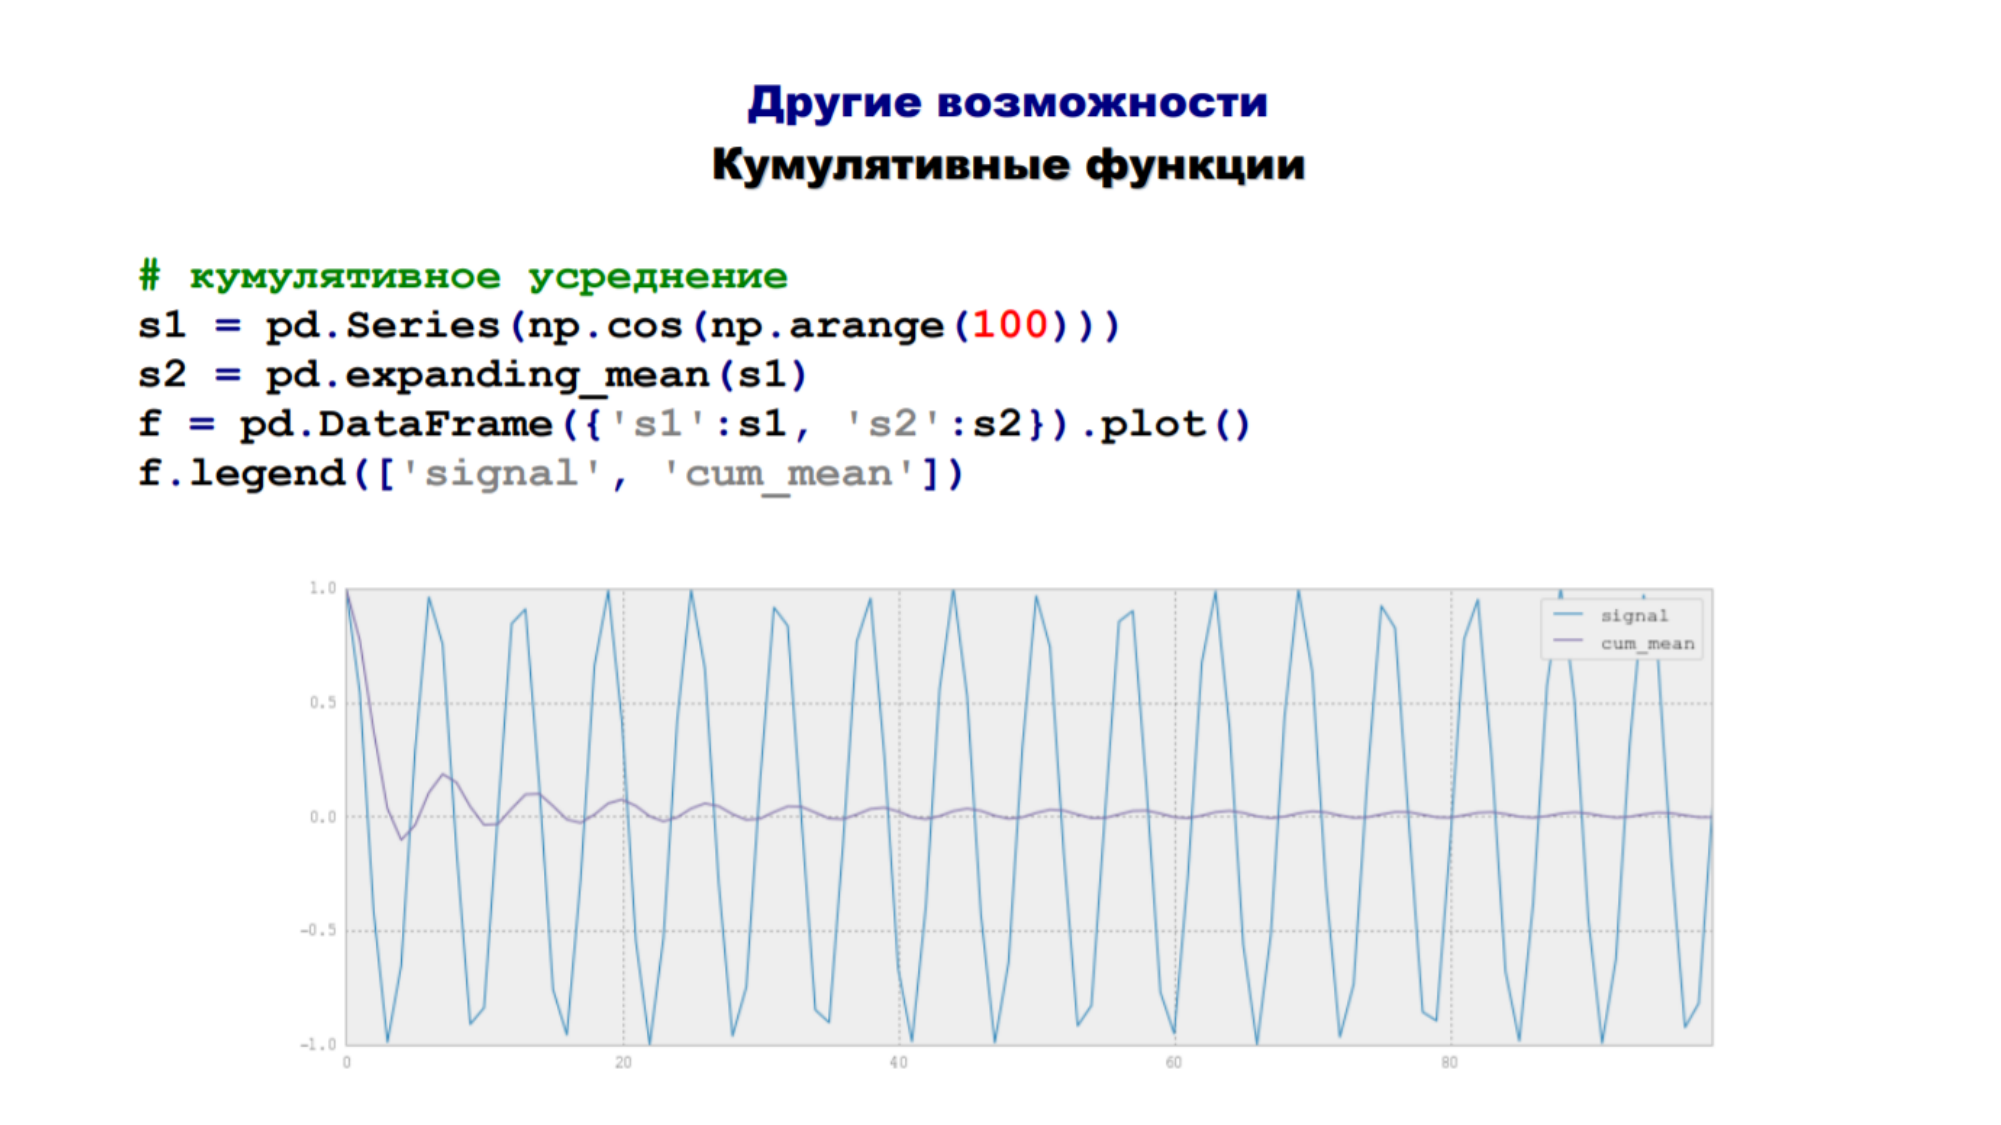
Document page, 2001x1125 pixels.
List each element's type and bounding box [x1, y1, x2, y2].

list [114, 60, 1762, 1105]
